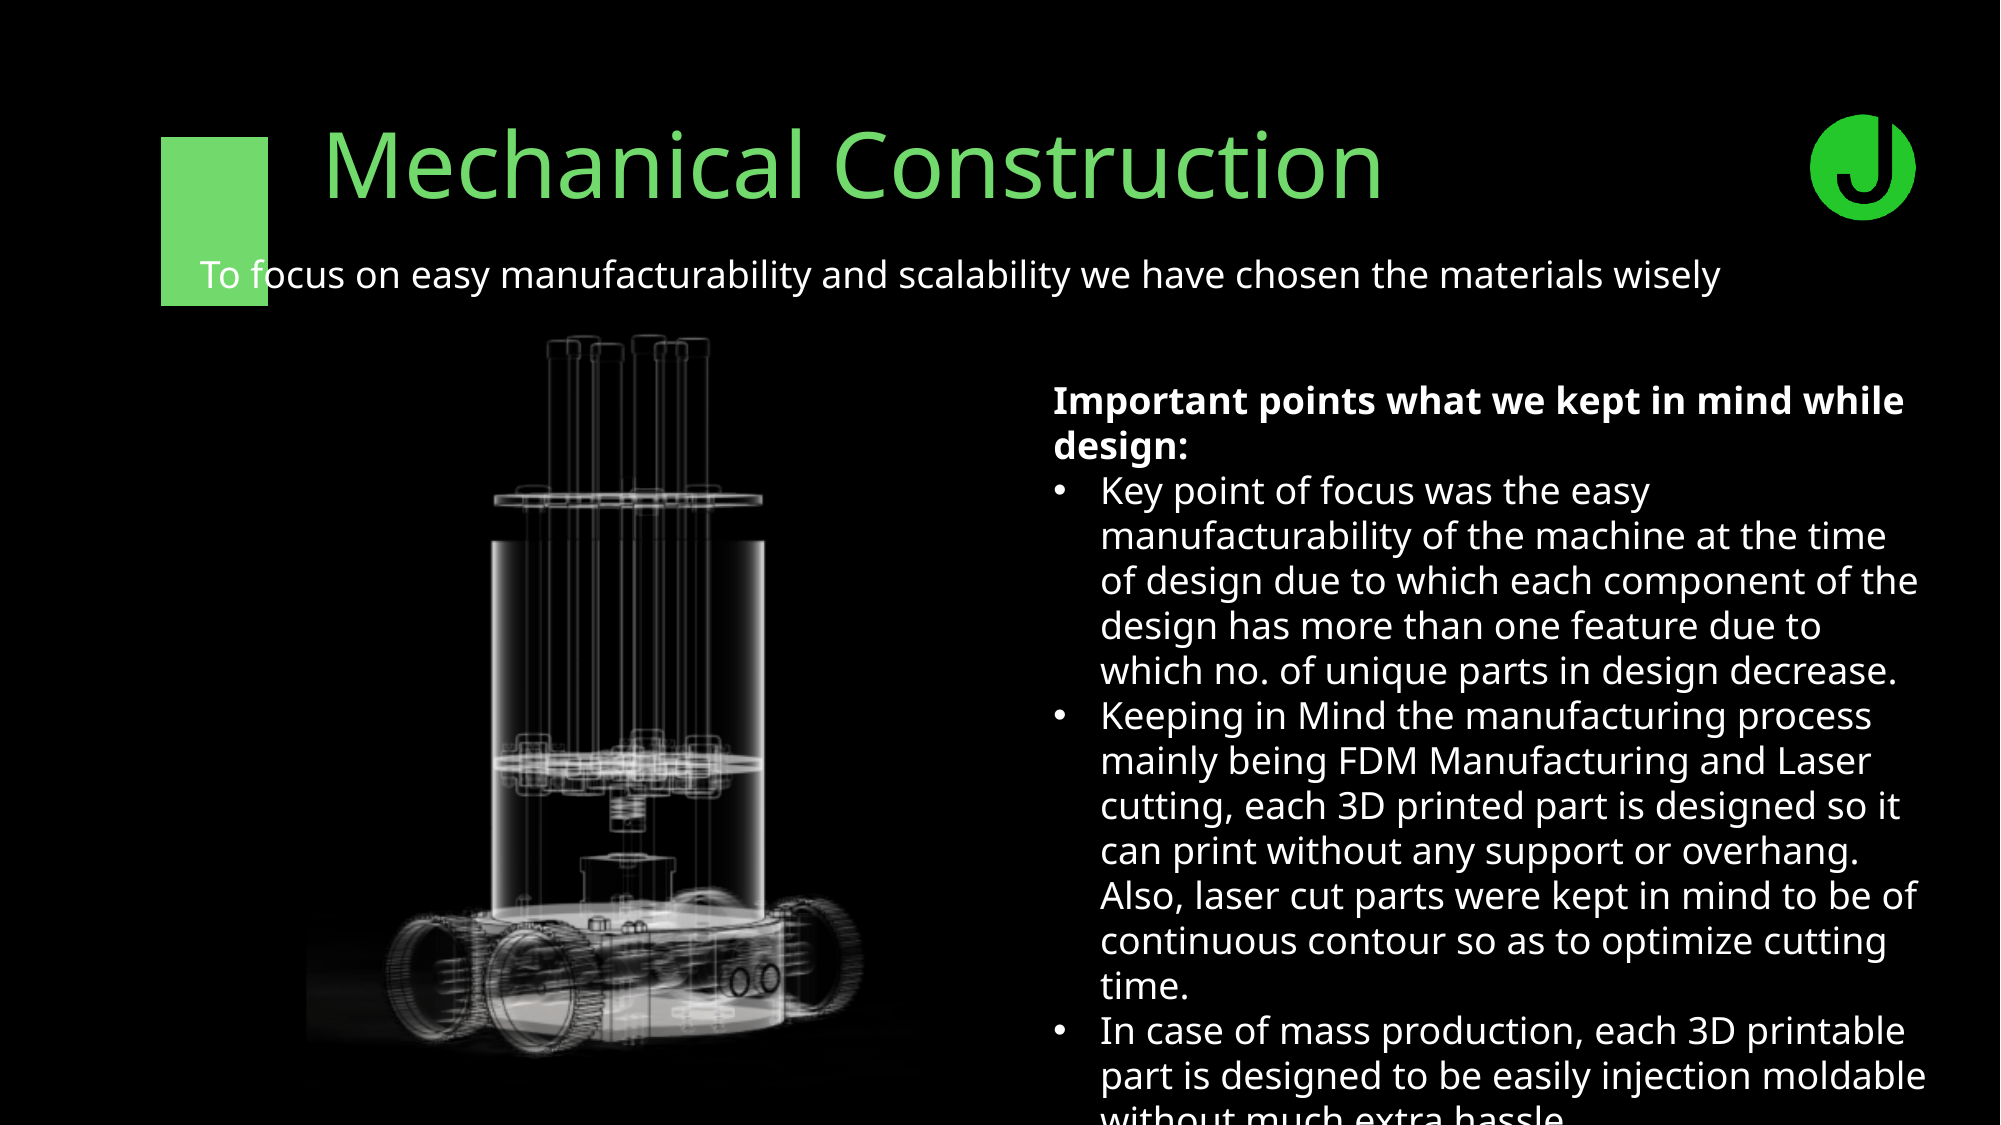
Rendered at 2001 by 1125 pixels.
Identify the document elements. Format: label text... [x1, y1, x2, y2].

text_box [161, 137, 268, 306]
picture [1808, 114, 1917, 223]
text_box To focus on easy manufacturability and scalability we have chosen the materials wisely [185, 244, 1738, 304]
title Mechanical Construction [306, 59, 1863, 278]
text_box Important points what we kept in mind while design: Key point of focus was the easy manufacturability of the machine at the time of design due to which each component of the design has more than one feature due to which no. of unique parts in design decrease. Keeping in Mind the manufacturing process mainly being FDM Manufacturing and Laser cutting, each 3D printed part is designed so it can print without any support or overhang. Also, laser cut parts were kept in mind to be of continuous contour so as to optimize cutting time. In case of mass production, each 3D printable part is designed to be easily injection moldable without much extra hassle. Due to symmetric design, the COM lies inside the robot body for a stable operation and COG lies at bottom to avoid topple condition [1038, 370, 1944, 1125]
picture [306, 261, 921, 1113]
